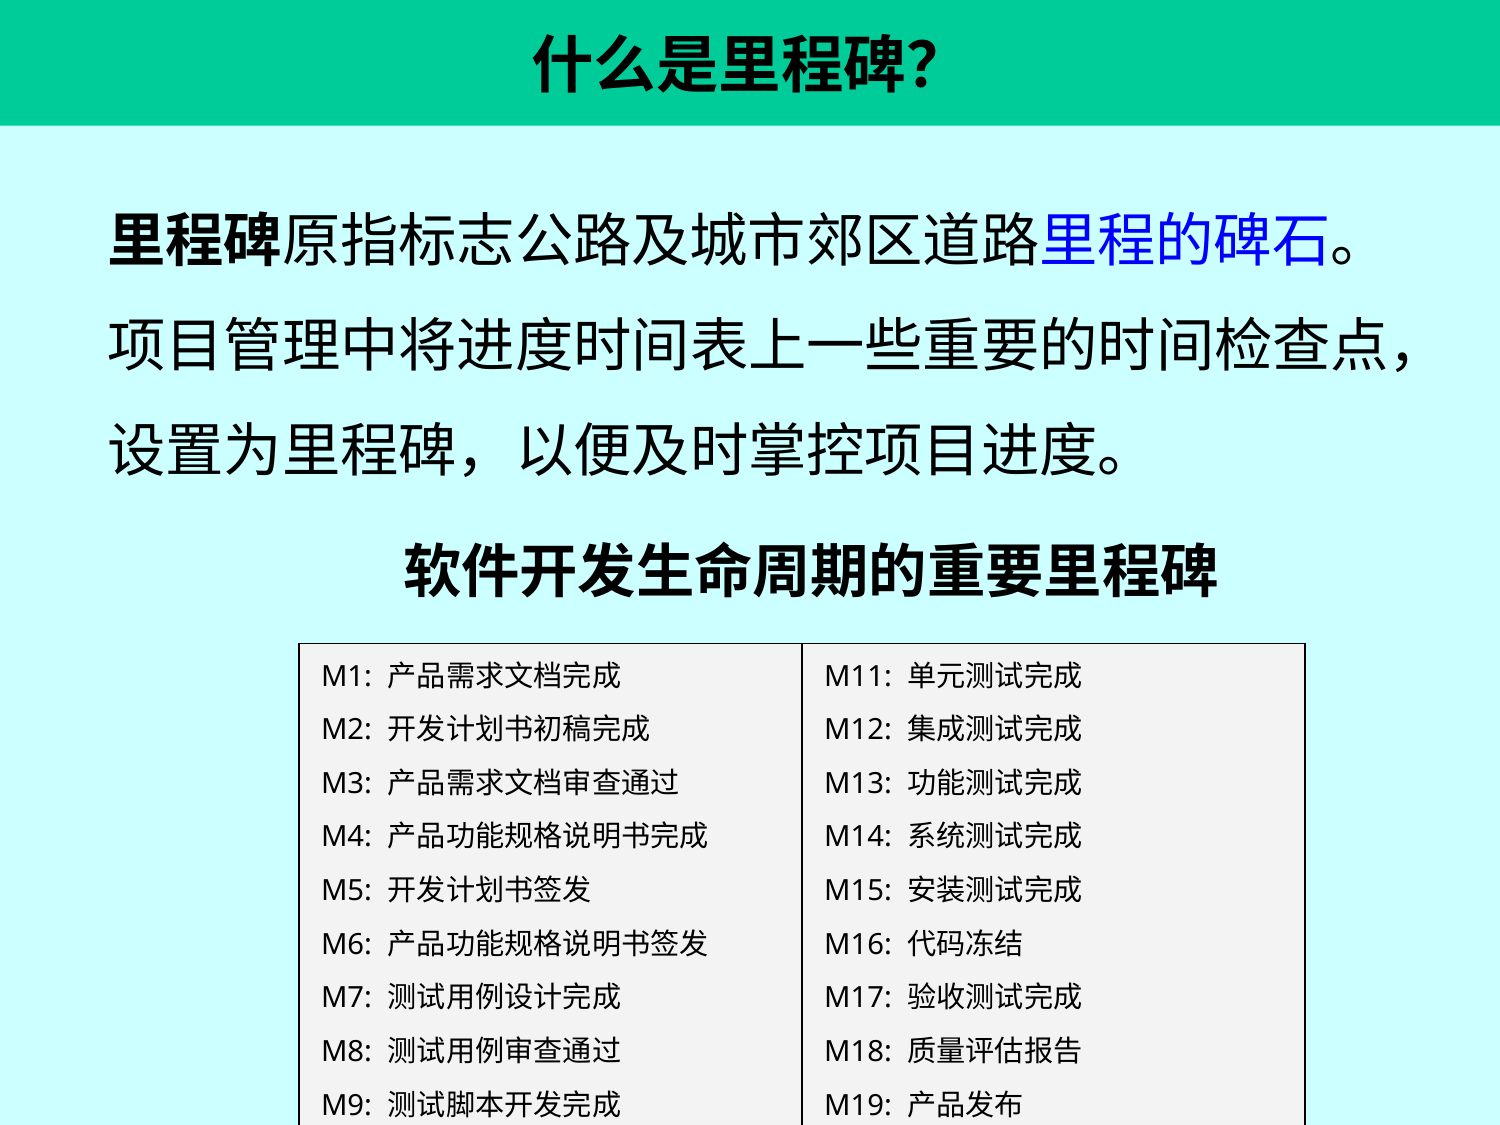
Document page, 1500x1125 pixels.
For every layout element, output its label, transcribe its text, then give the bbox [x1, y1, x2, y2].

text_box 软件开发生命周期的重要里程碑 [332, 527, 1290, 612]
list 里程碑原指标志公路及城市郊区道路里程的碑石。项目管理中将进度时间表上一些重要的时间检查点，设置为里程碑，以便及时掌控项目进度。 [92, 160, 1428, 480]
table_header M11: 单元测试完成 M12: 集成测试完成 M13: 功能测试完成 M14: 系统测试完成 M15: 安装测试完成 M16: 代码冻结 M17: 验收测试完成 M18: 质量评估报告 M19: 产品发布 [803, 644, 1304, 1125]
table_header M1: 产品需求文档完成 M2: 开发计划书初稿完成 M3: 产品需求文档审查通过 M4: 产品功能规格说明书完成 M5: 开发计划书签发 M6: 产品功能规格说明书签发 M7: 测试用例设计完成 M8: 测试用例审查通过 M9: 测试脚本开发完成 M10: 代码完成 [300, 644, 801, 1125]
title 什么是里程碑？ [0, 0, 1500, 126]
